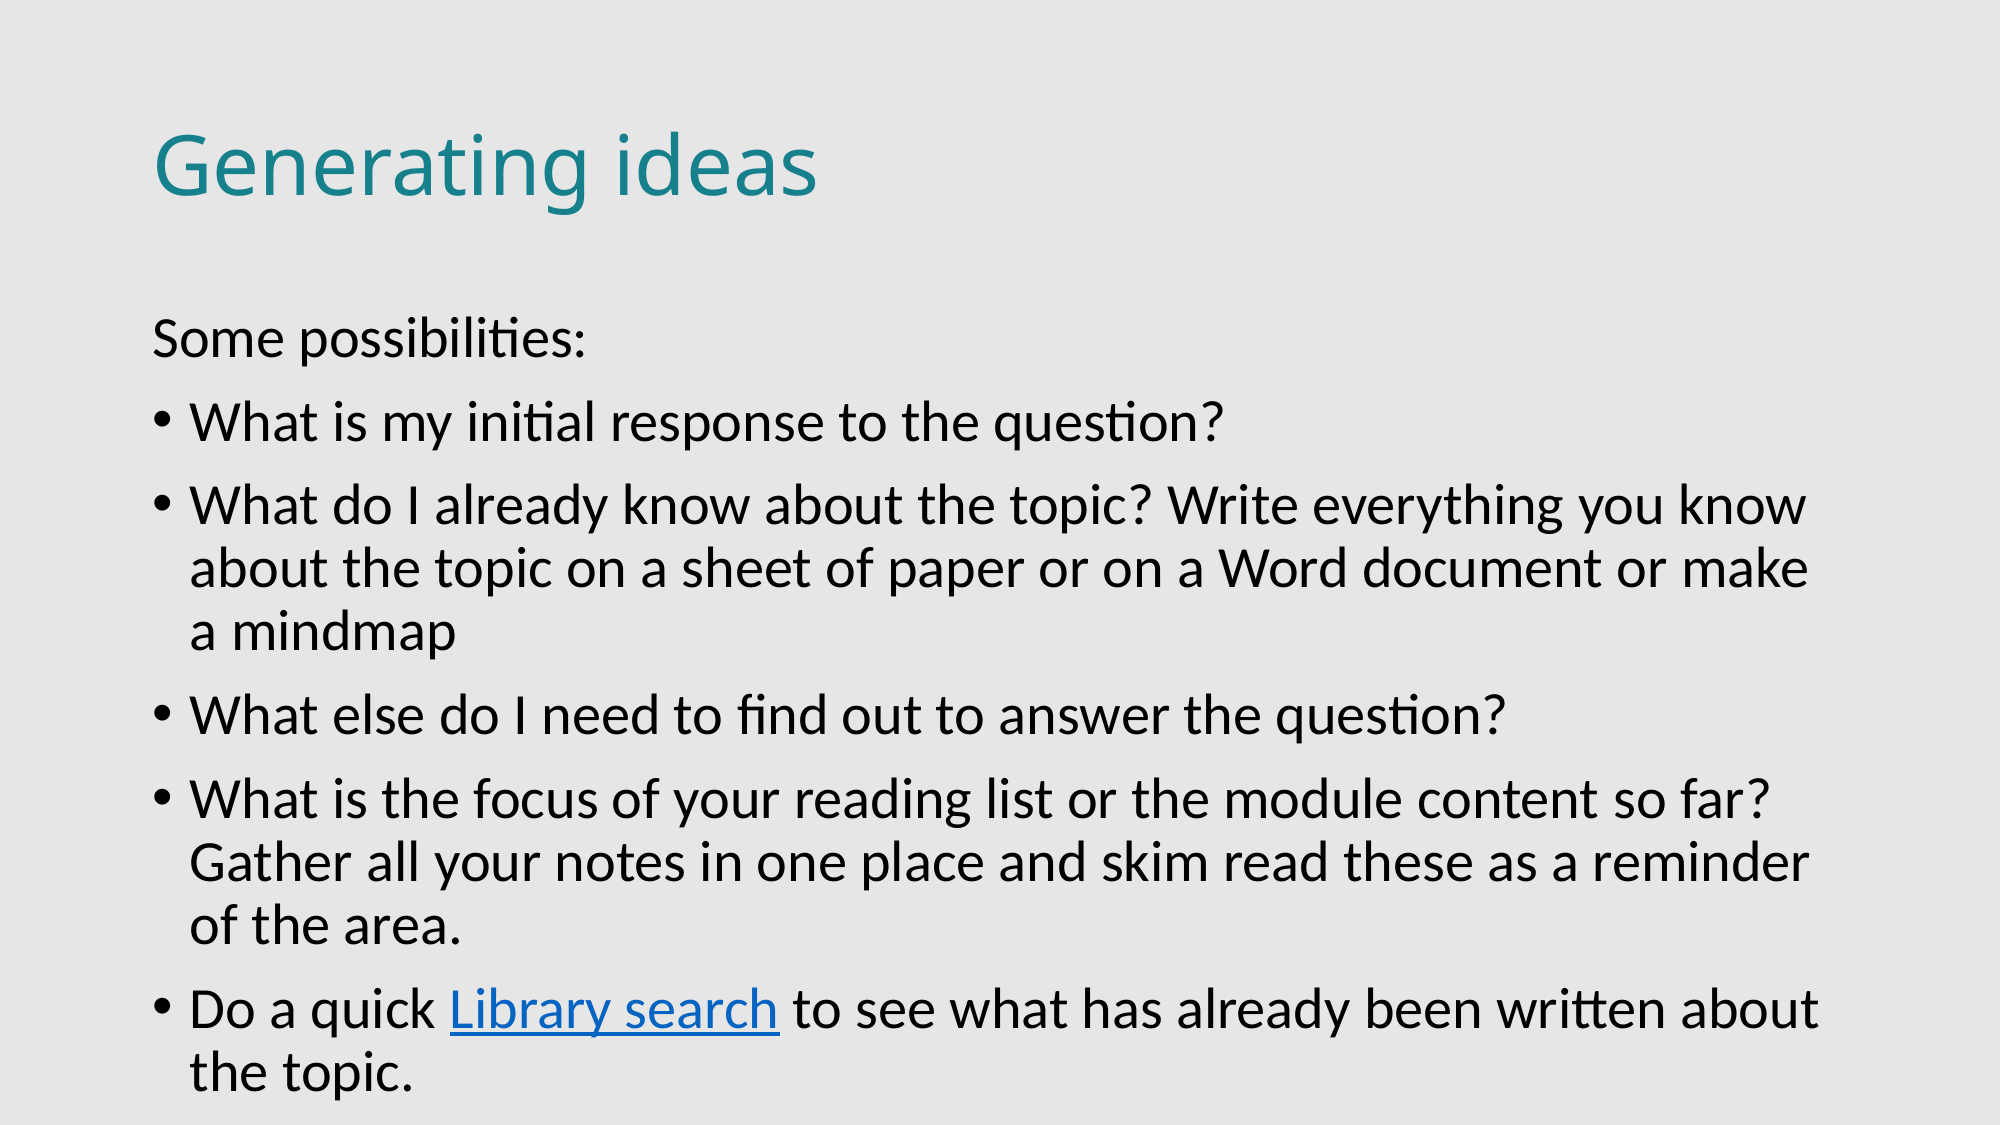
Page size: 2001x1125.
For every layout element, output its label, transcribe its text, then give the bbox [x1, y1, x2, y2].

title Generating ideas [137, 59, 1863, 278]
list Some possibilities: What is my initial response to the question? What do I already know about the topic? Write everything you know about the topic on a sheet of paper or on a Word document or make a mindmap What else do I need to find out to answer the question? What is the focus of your reading list or the module content so far? Gather all your notes in one place and skim read these as a reminder of the area. Do a quick Library search to see what has already been written about the topic. [137, 299, 1863, 1014]
